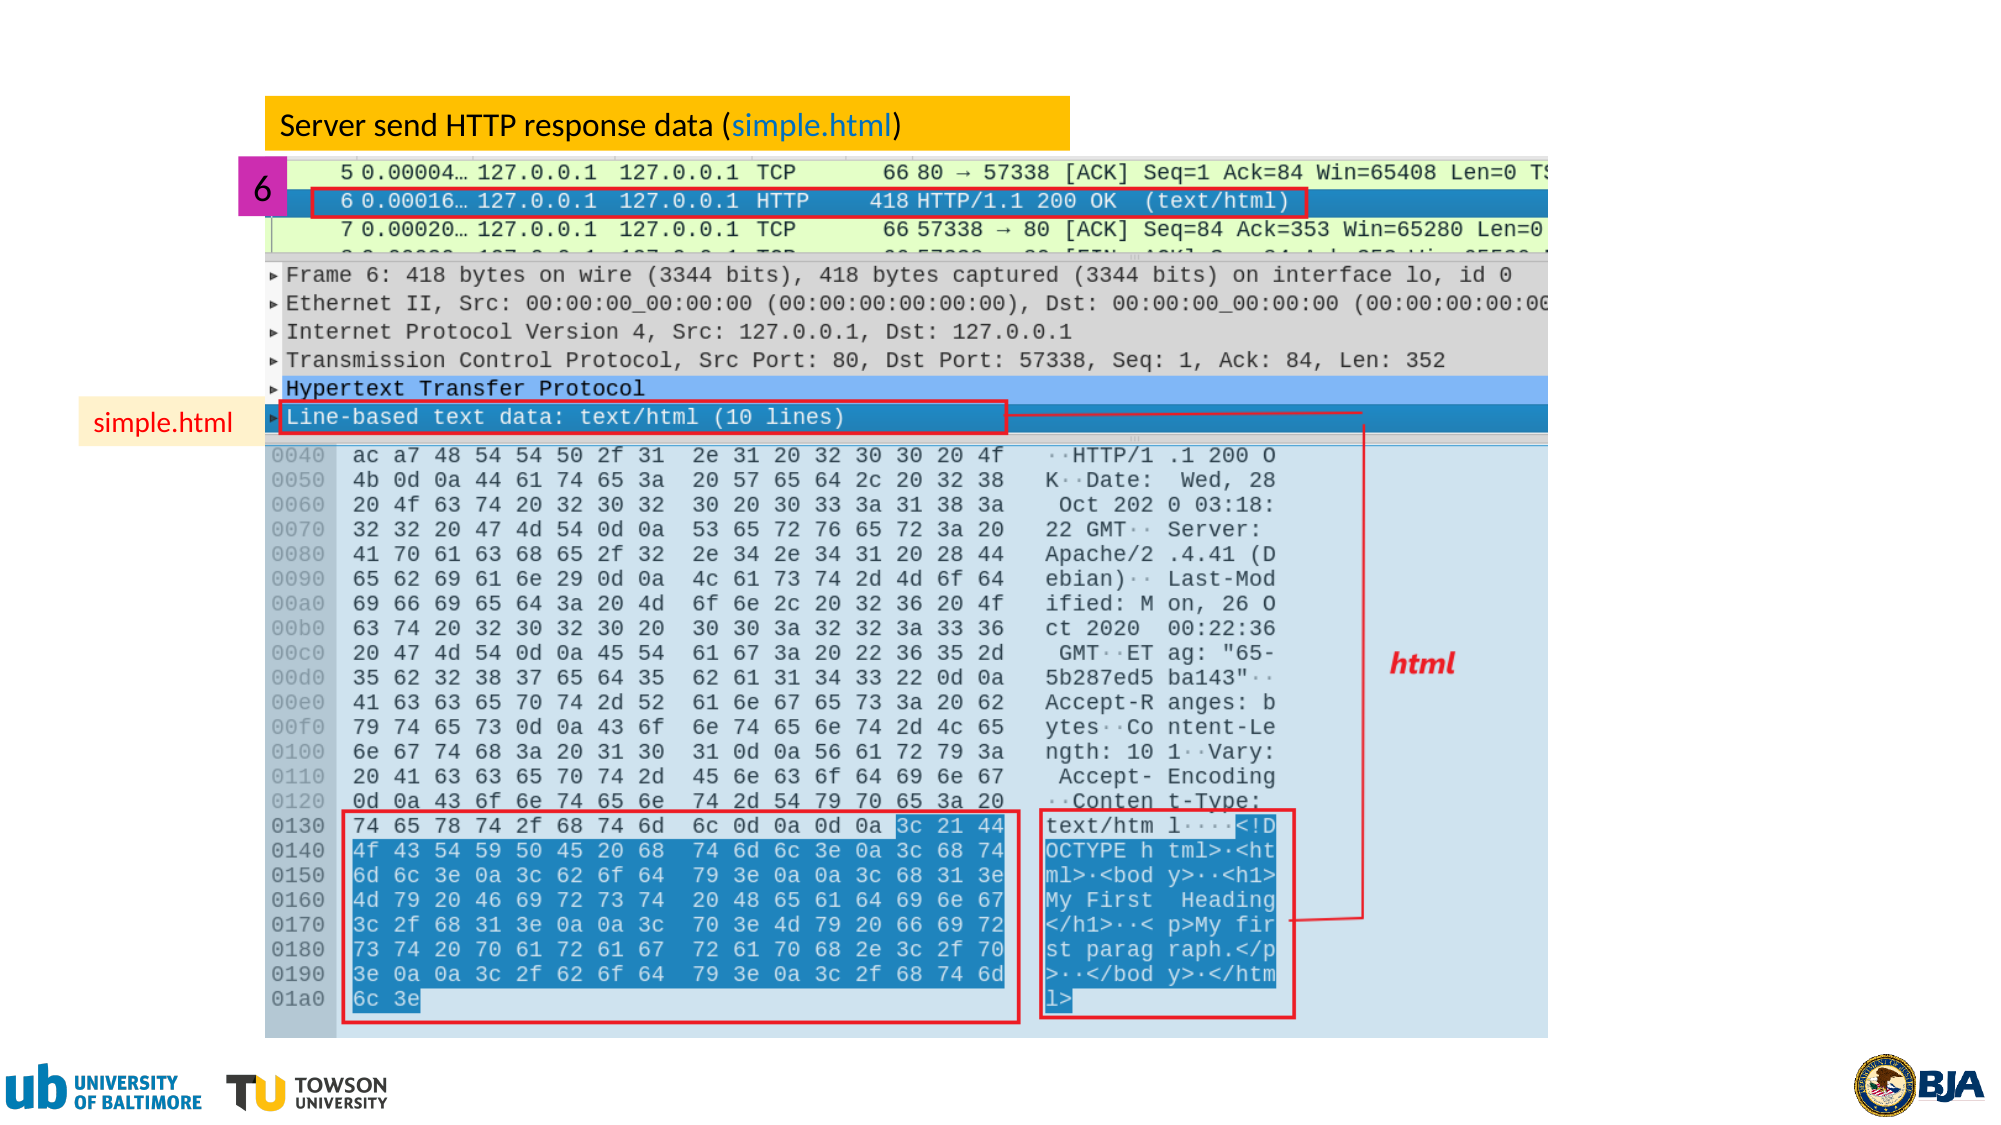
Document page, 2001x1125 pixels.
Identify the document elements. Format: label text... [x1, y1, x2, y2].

text_box 6 [238, 156, 264, 217]
picture [264, 156, 1548, 1038]
picture [1854, 1054, 1986, 1117]
picture [0, 1031, 407, 1125]
text_box simple.html [78, 396, 264, 447]
text_box Server send HTTP response data (simple.html) [265, 95, 1070, 151]
